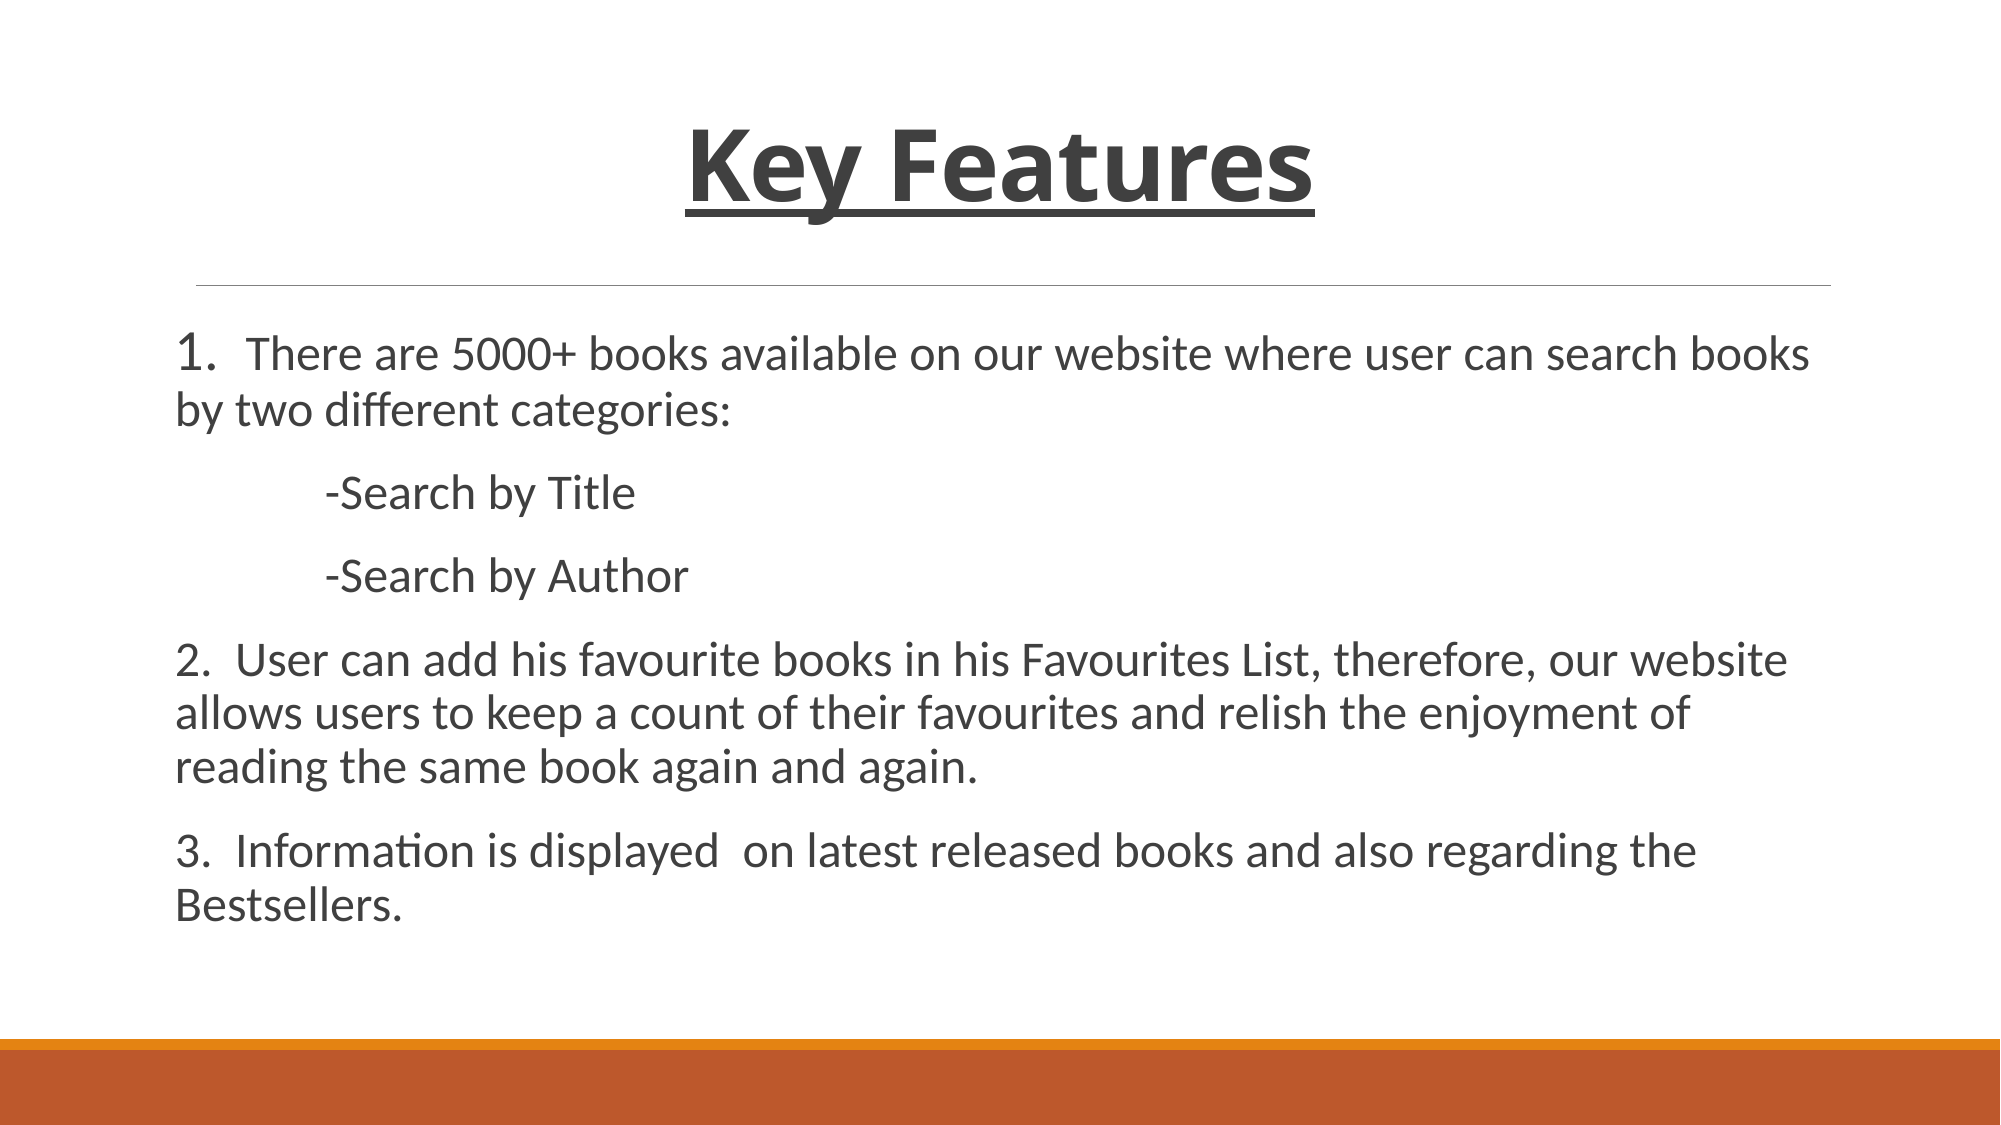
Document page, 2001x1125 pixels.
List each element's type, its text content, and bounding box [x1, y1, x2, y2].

list 1. There are 5000+ books available on our website where user can search books by two different categories: -Search by Title -Search by Author 2. User can add his favourite books in his Favourites List, therefore, our website allows users to keep a count of their favourites and relish the enjoyment of reading the same book again and again. 3. Information is displayed on latest released books and also regarding the Bestsellers. [174, 312, 1849, 1026]
title Key Features [174, 0, 1825, 230]
